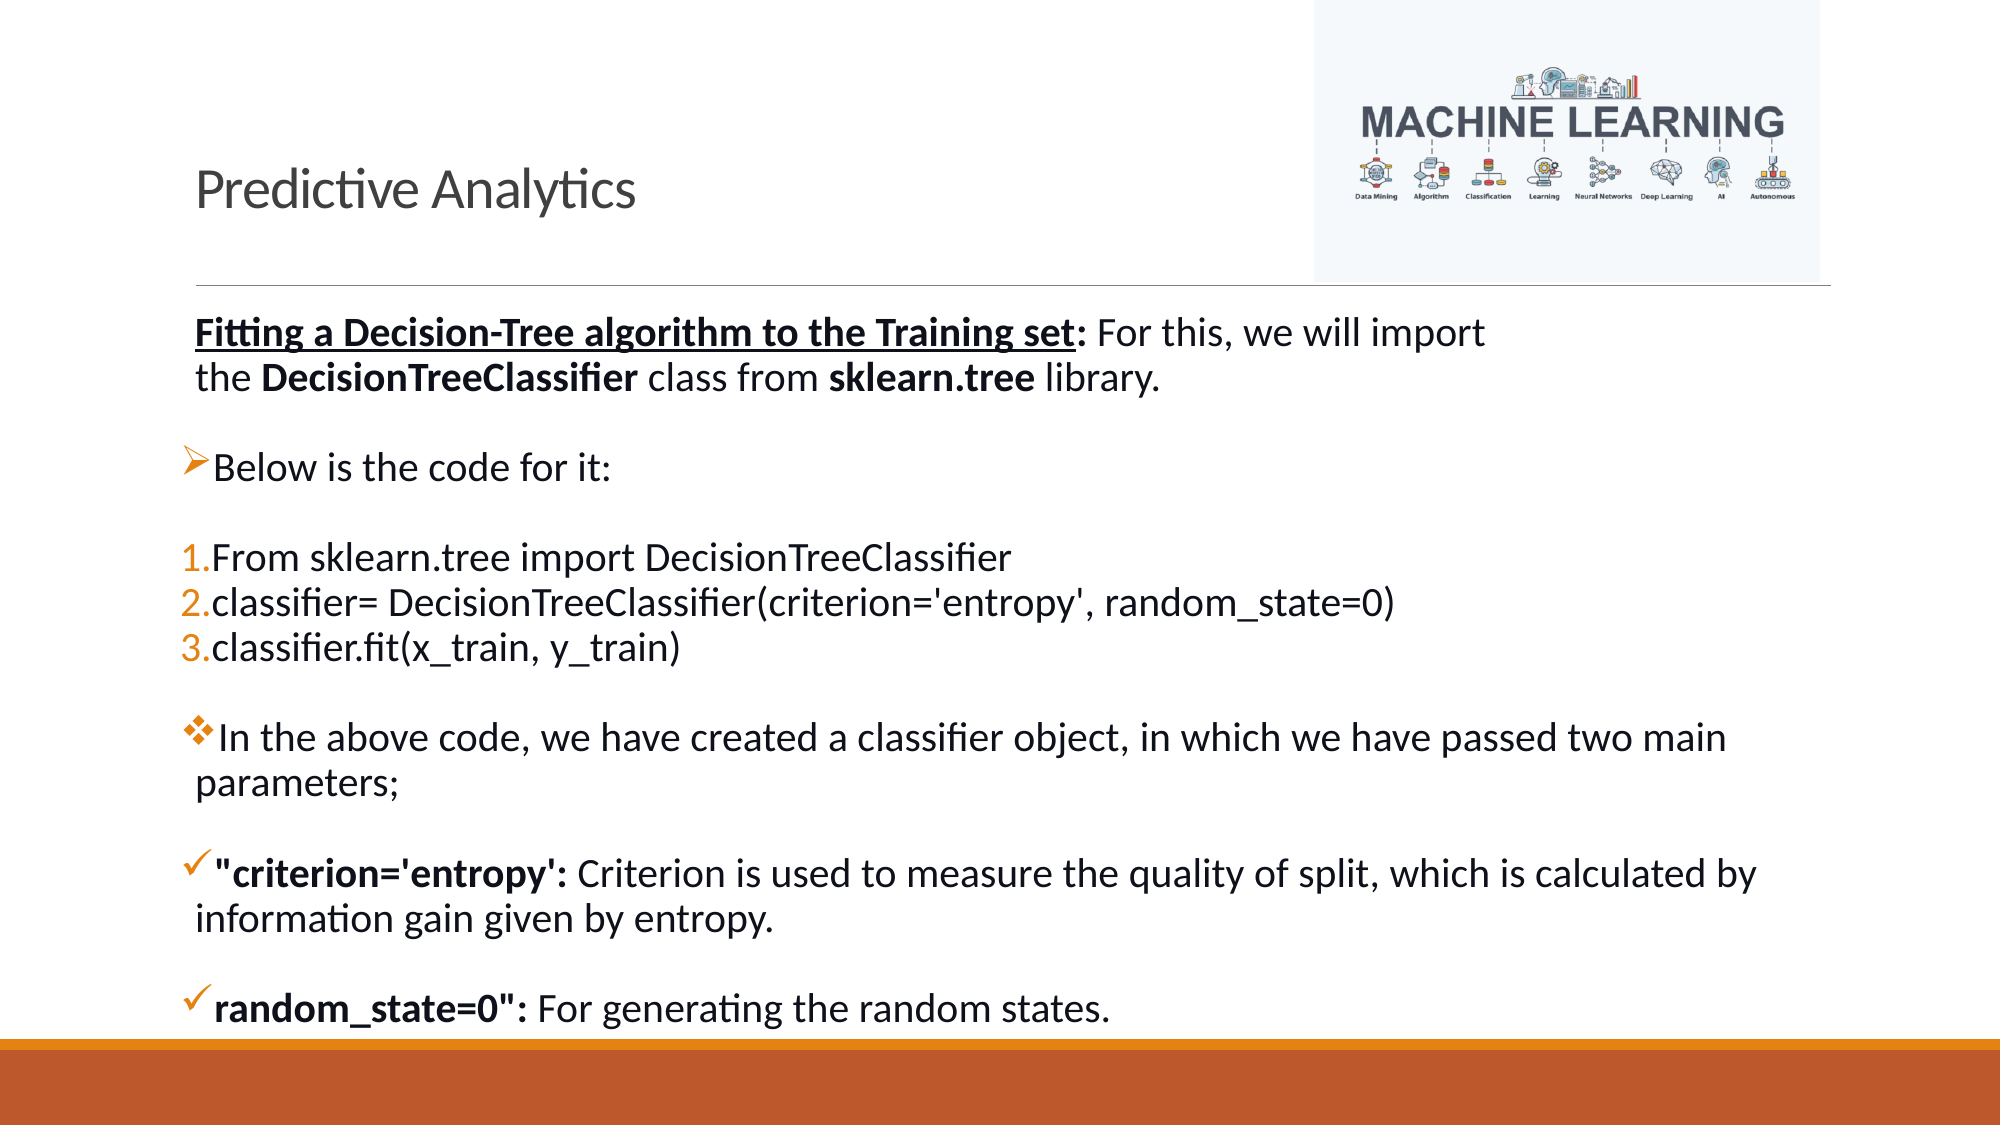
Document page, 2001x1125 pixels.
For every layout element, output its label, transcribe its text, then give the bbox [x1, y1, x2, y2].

list Fitting a Decision-Tree algorithm to the Training set: For this, we will import the DecisionTreeClassifier class from sklearn.tree library. Below is the code for it: From sklearn.tree import DecisionTreeClassifier classifier= DecisionTreeClassifier(criterion='entropy', random_state=0) classifier.fit(x_train, y_train) In the above code, we have created a classifier object, in which we have passed two main parameters; "criterion='entropy': Criterion is used to measure the quality of split, which is calculated by information gain given by entropy. random_state=0": For generating the random states. [180, 302, 1830, 1040]
picture [1314, 0, 1821, 283]
title Predictive Analytics [180, 47, 1311, 229]
